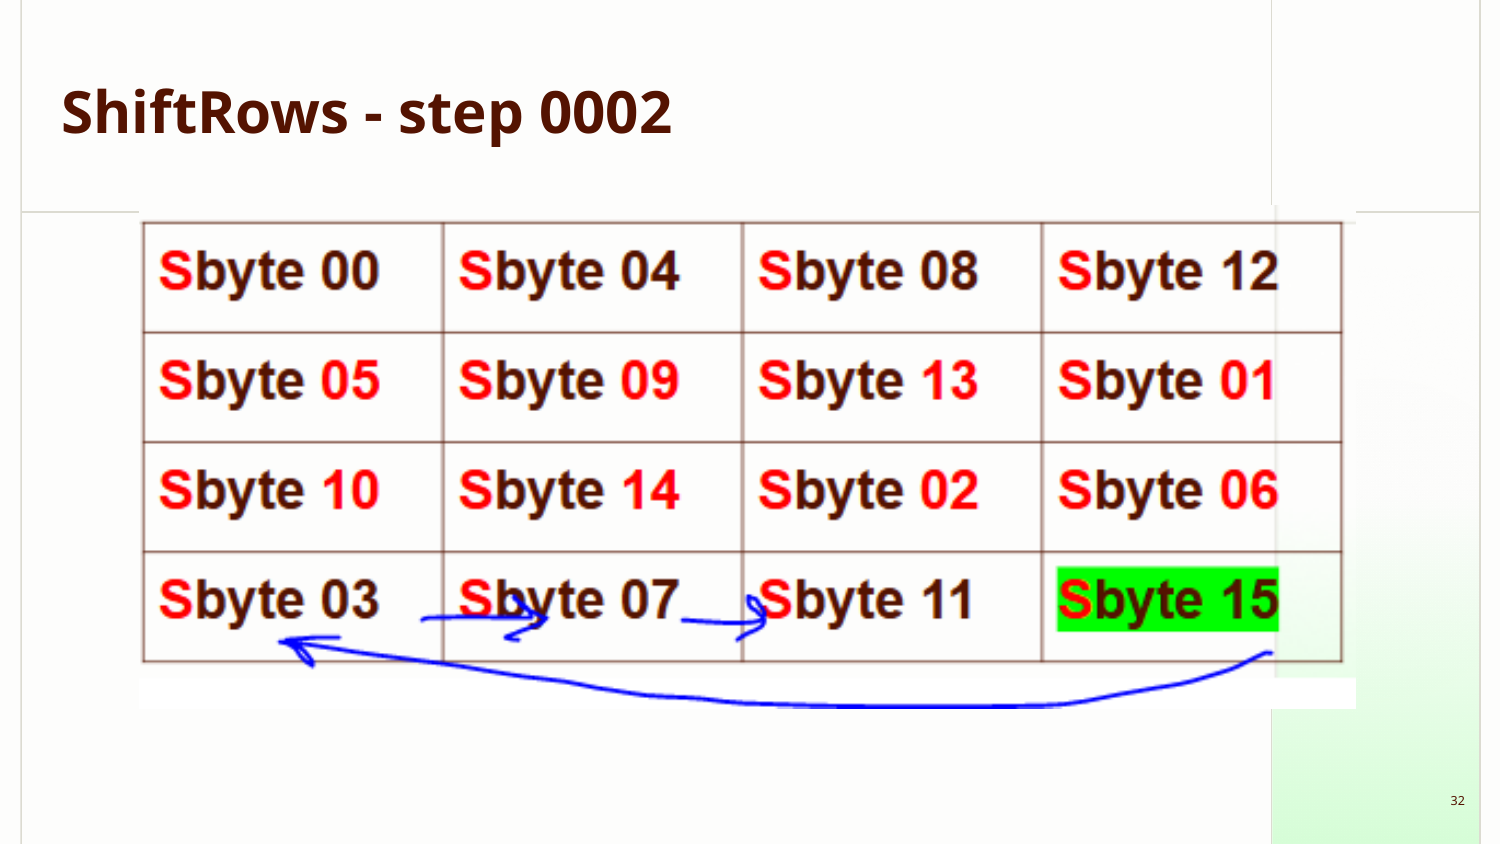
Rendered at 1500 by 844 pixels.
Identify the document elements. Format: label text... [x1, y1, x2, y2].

slide_number ‹#› [1390, 778, 1481, 843]
title ShiftRows - step 0002 [46, 0, 1457, 162]
picture [138, 204, 1479, 844]
